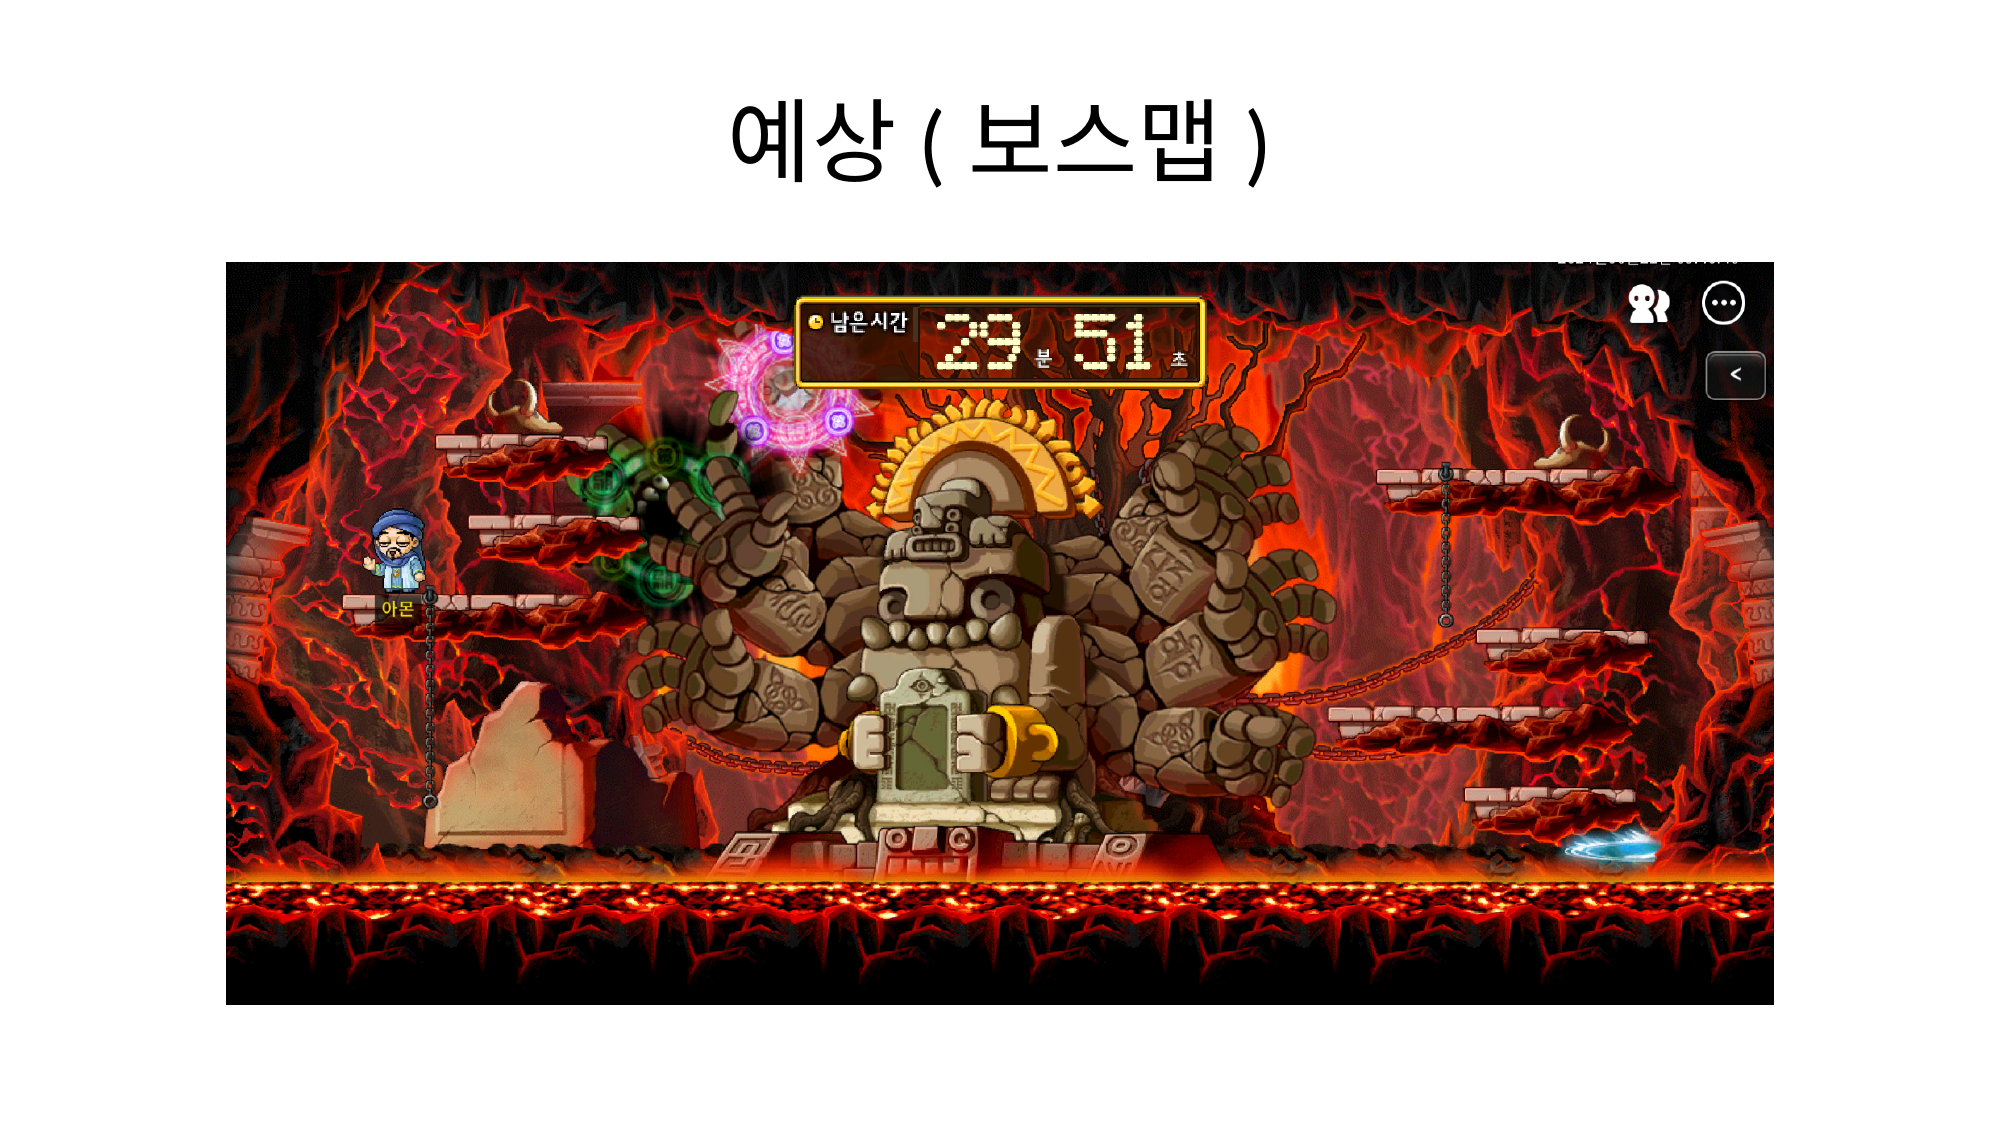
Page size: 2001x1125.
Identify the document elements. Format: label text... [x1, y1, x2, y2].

title 예상(보스맵) [99, 45, 1900, 233]
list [226, 261, 1774, 1006]
